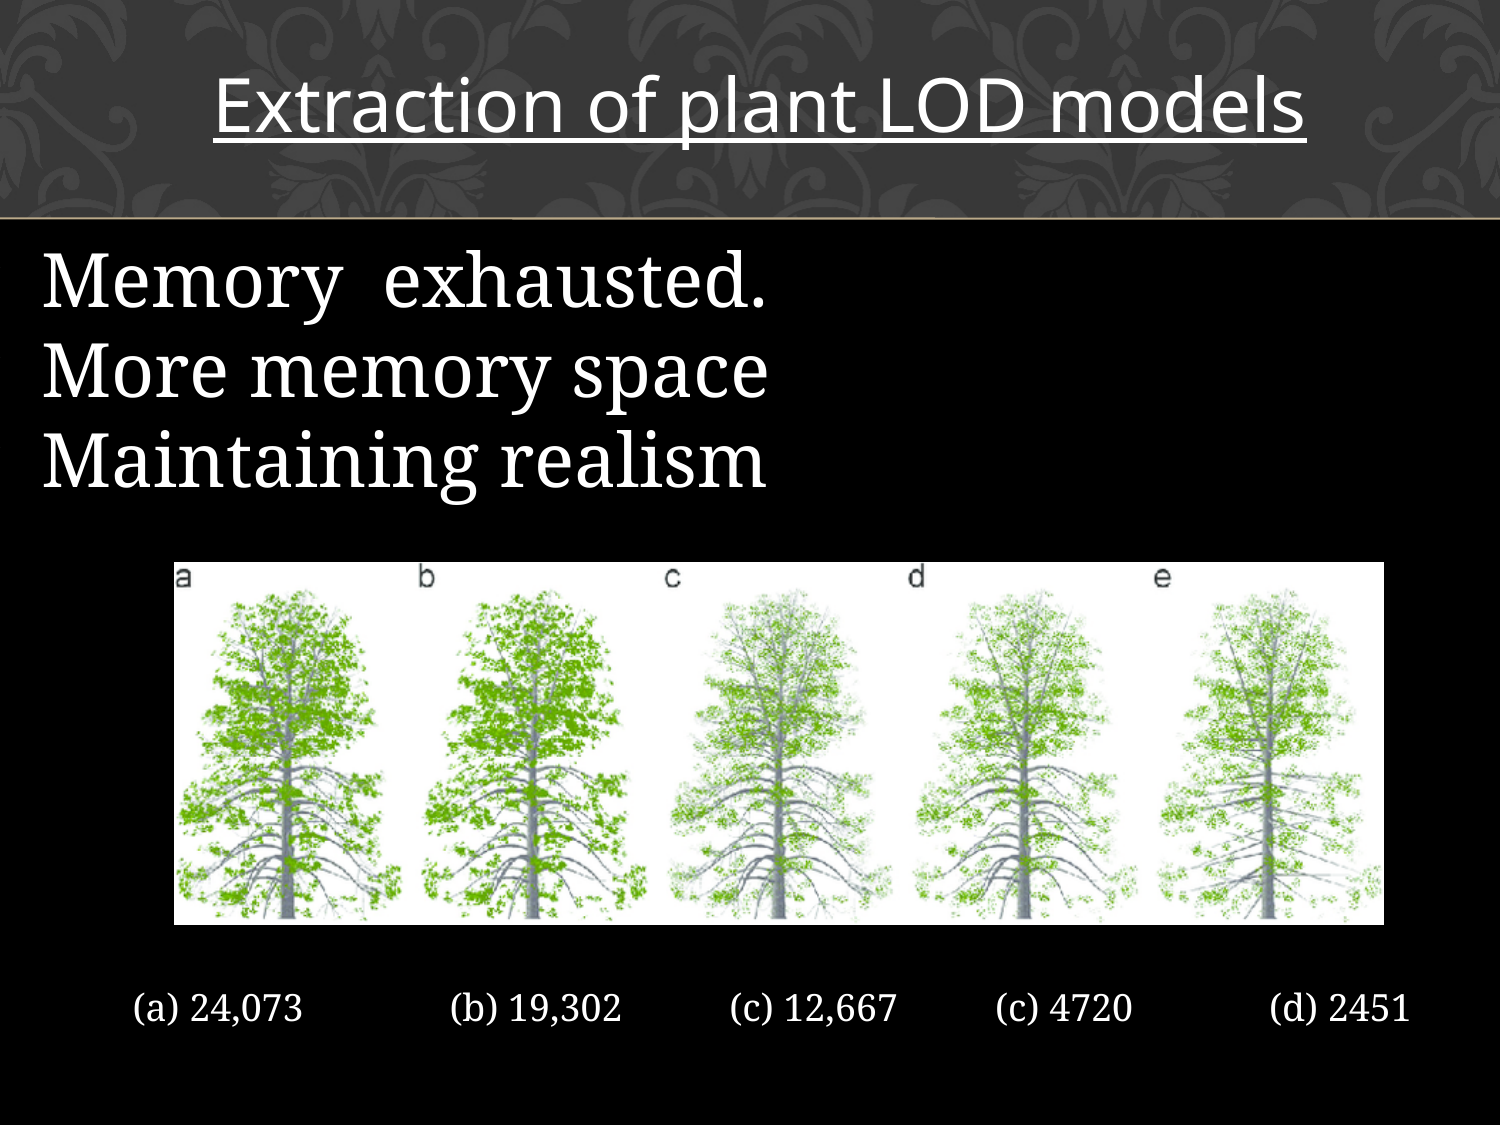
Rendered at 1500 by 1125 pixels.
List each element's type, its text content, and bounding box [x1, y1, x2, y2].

text_box Extraction of plant LOD models [197, 49, 1323, 155]
text_box (a) 24,073 (b) 19,302 (c) 12,667 (c) 4720 (d) 2451 [108, 977, 1430, 1037]
picture [174, 562, 1384, 926]
text_box Memory exhausted. More memory space Maintaining realism [0, 224, 804, 510]
